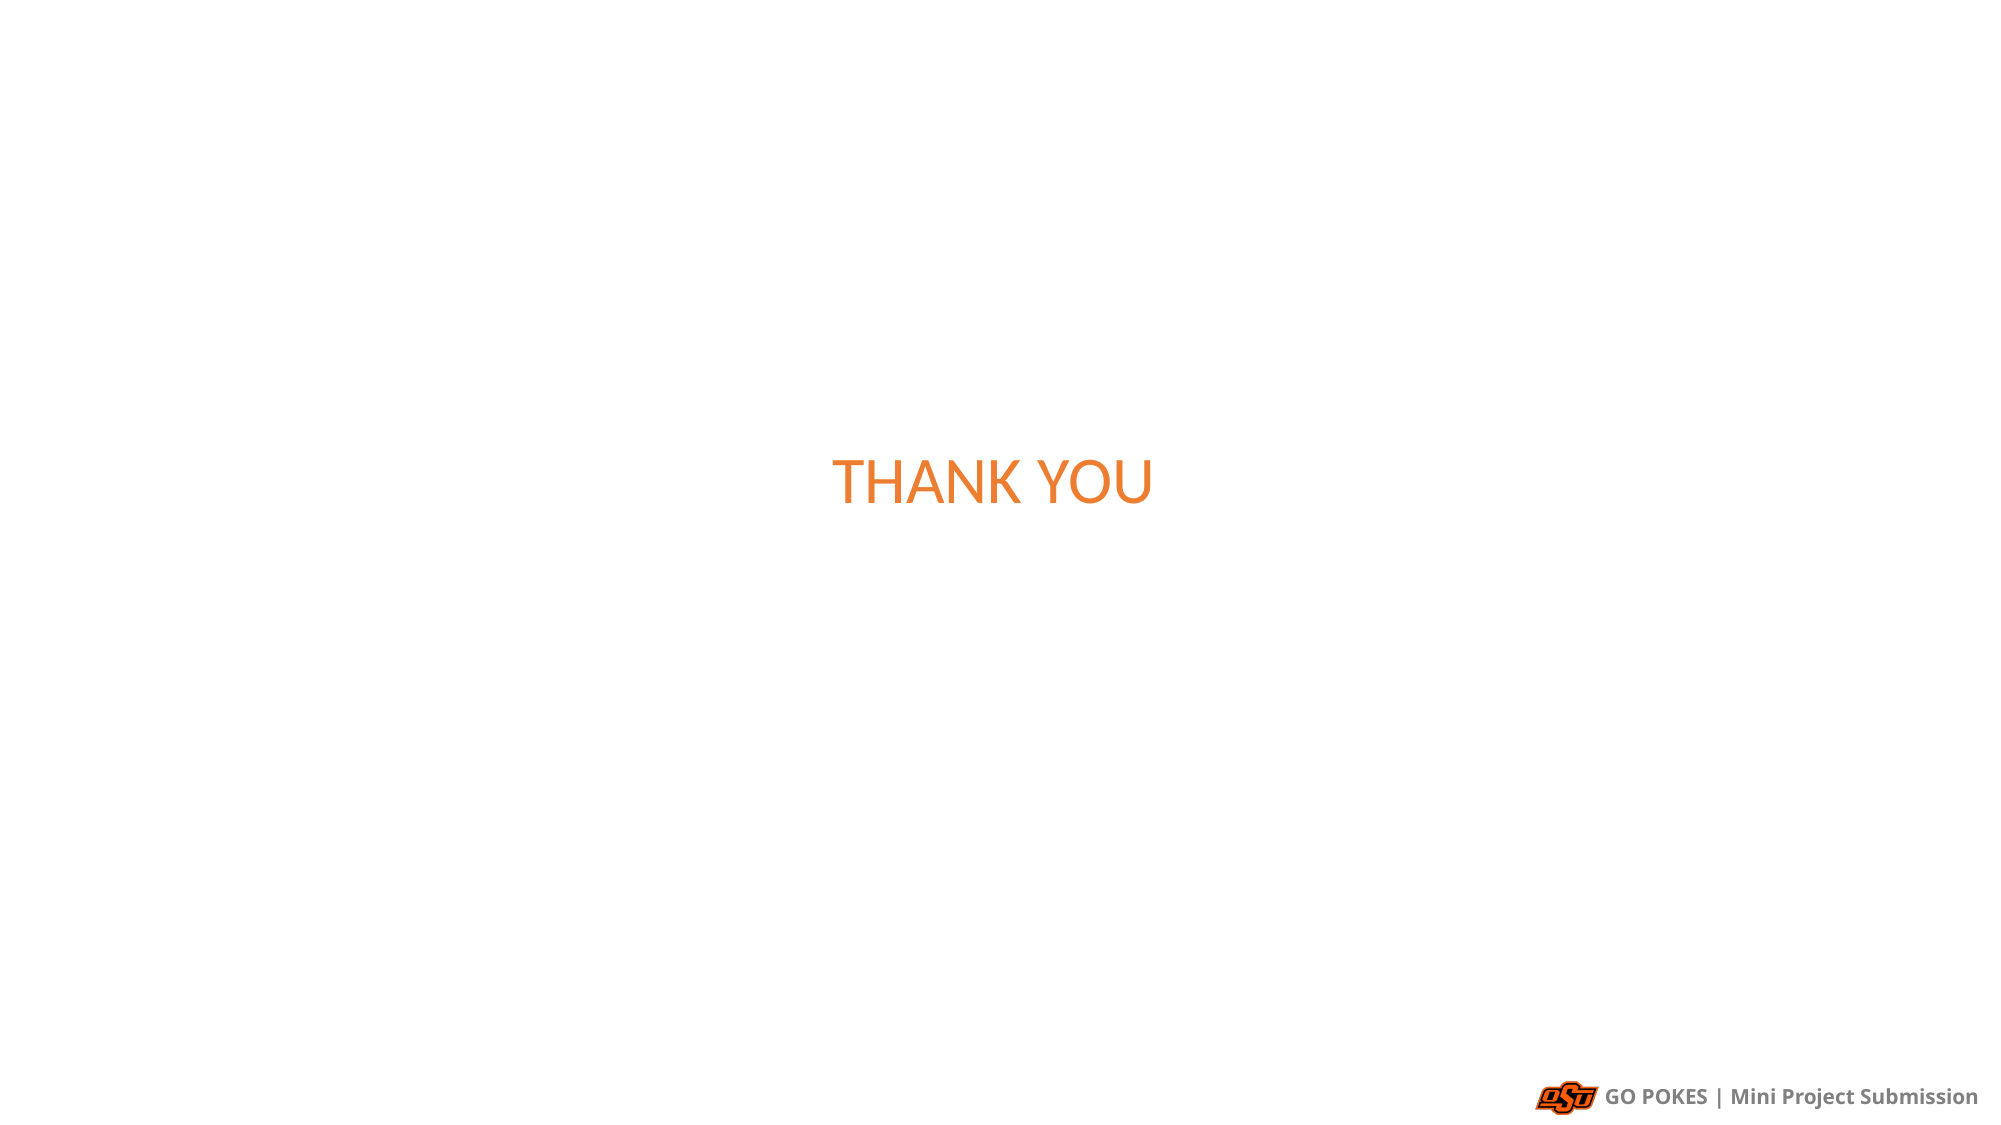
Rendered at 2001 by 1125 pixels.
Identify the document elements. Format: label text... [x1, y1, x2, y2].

text_box THANK YOU [817, 429, 1183, 525]
text_box GO POKES | Mini Project Submission [1324, 1065, 2000, 1125]
picture [1535, 1081, 1599, 1115]
